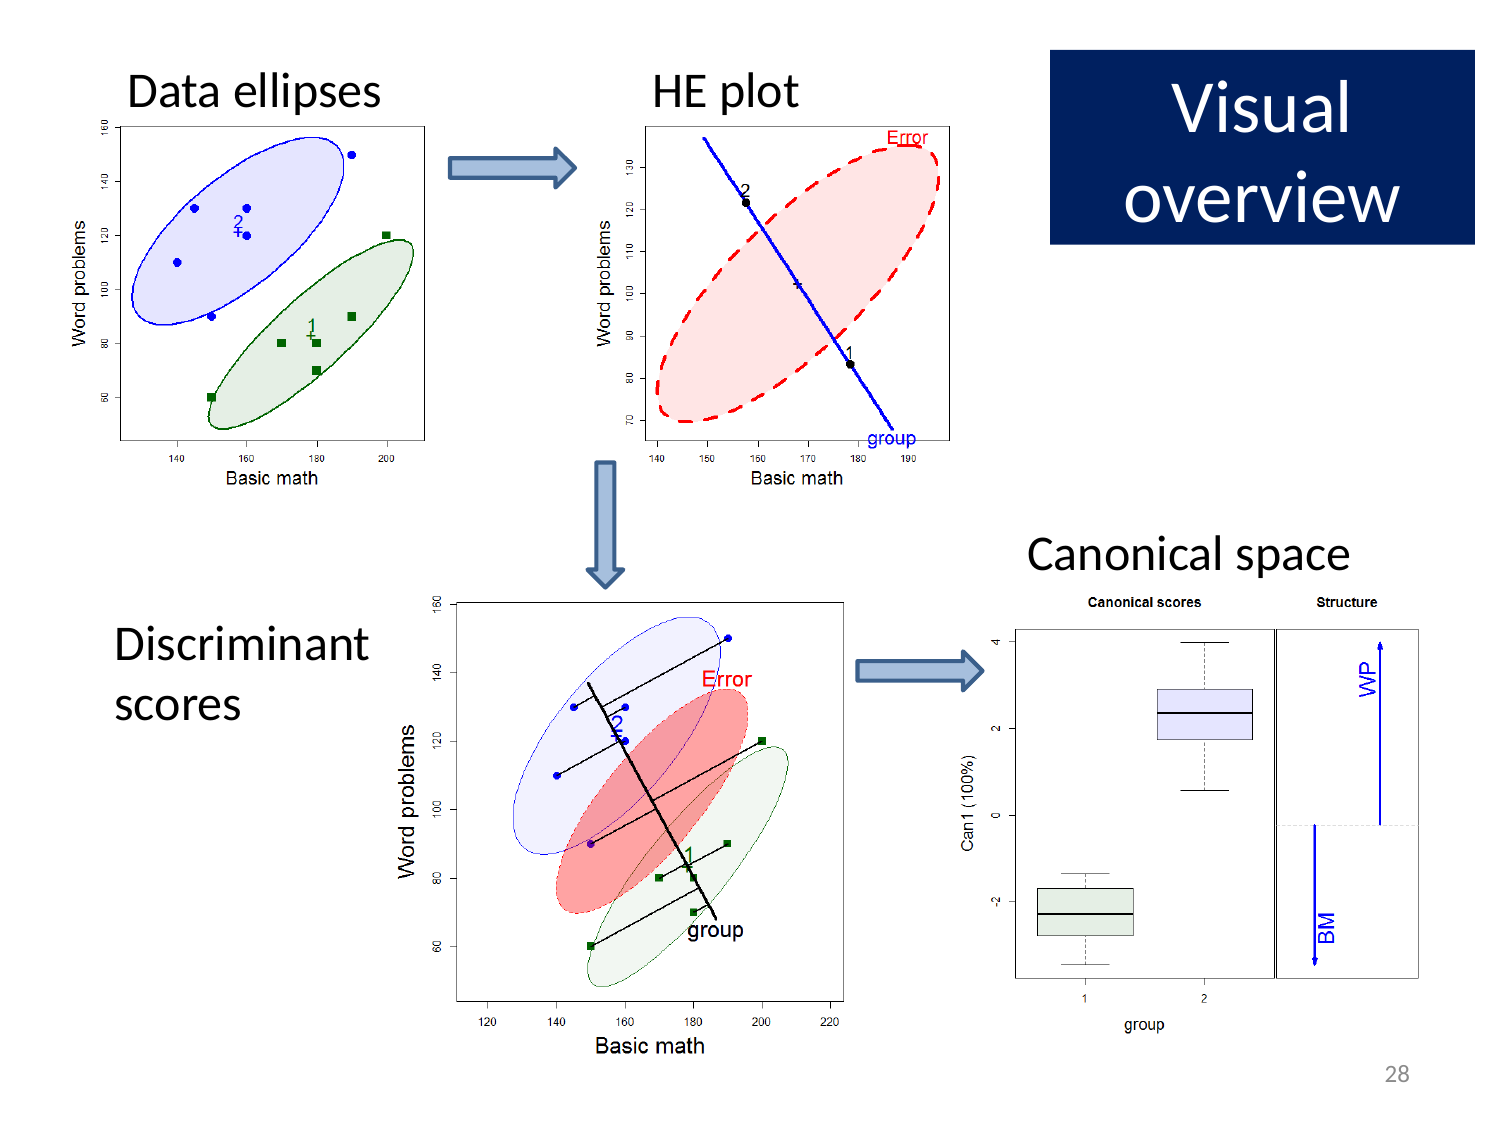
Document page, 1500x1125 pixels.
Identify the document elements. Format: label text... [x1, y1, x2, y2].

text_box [449, 49, 963, 488]
slide_number 28 [1074, 1046, 1425, 1103]
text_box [99, 462, 860, 1059]
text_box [62, 49, 438, 488]
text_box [857, 513, 1430, 1039]
text_box Visual overview [1050, 49, 1475, 245]
